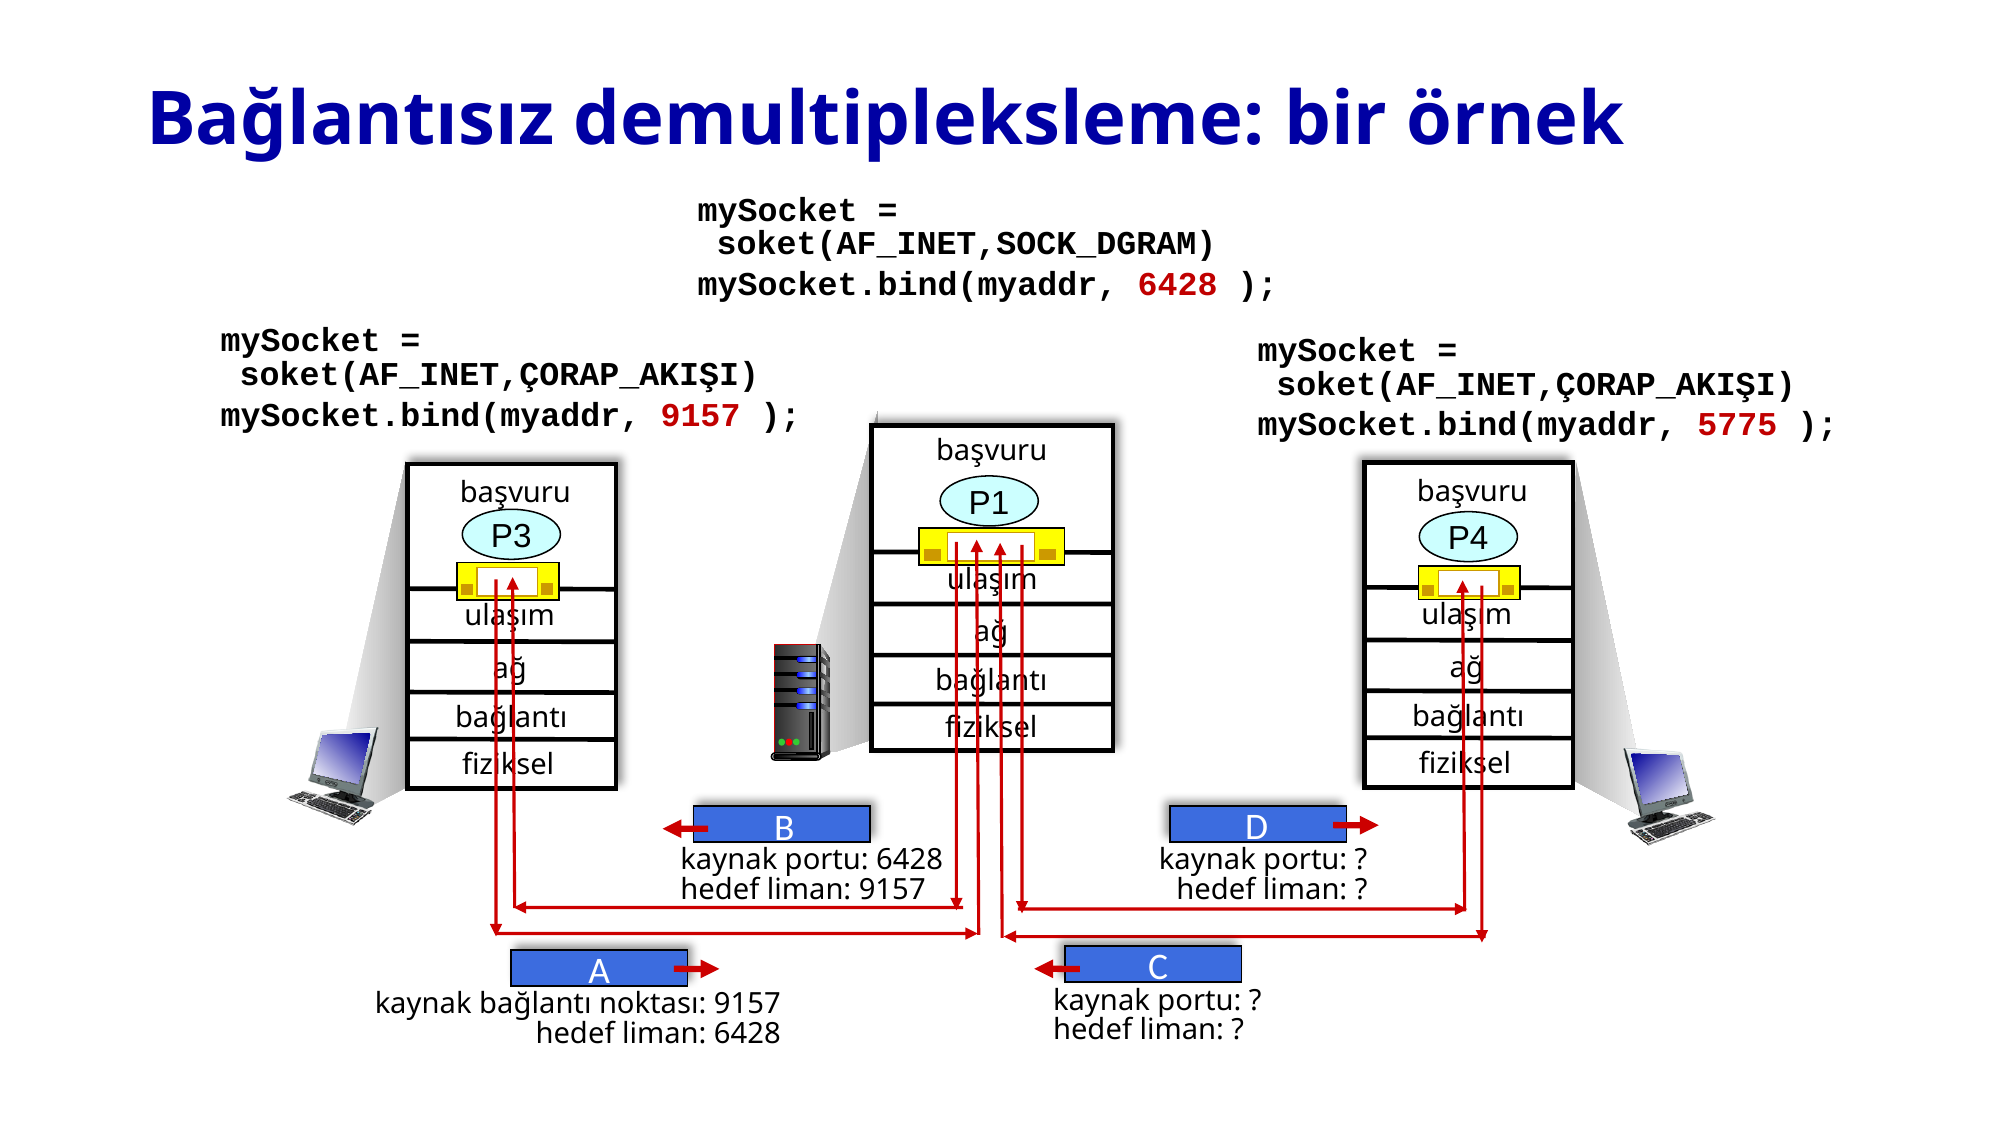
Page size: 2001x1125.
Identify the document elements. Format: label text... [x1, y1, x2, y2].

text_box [662, 806, 943, 914]
text_box mySocket = soket(AF_INET,SOCK_DGRAM) mySocket.bind(myaddr, 6428 ); [682, 195, 1324, 345]
text_box [950, 566, 963, 907]
text_box ağ [497, 638, 513, 693]
text_box başvuru [1364, 485, 1581, 515]
text_box fiziksel [1464, 740, 1481, 787]
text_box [771, 644, 831, 760]
text_box A [573, 938, 625, 949]
text_box fiziksel [497, 741, 513, 788]
text_box ağ [1001, 601, 1021, 655]
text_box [447, 949, 720, 1058]
text_box fiziksel [957, 705, 977, 751]
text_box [1158, 806, 1379, 914]
text_box ulaşım [1023, 549, 1101, 603]
text_box fiziksel [883, 705, 956, 751]
text_box bağlantı [883, 656, 956, 704]
text_box ulaşım [497, 601, 512, 638]
text_box C [1133, 934, 1184, 946]
text_box ağ [1482, 637, 1575, 691]
text_box ulaşım [884, 549, 956, 601]
text_box ağ [883, 601, 956, 655]
text_box ağ [1358, 637, 1463, 691]
text_box bağlantı [403, 693, 495, 741]
text_box başvuru [883, 420, 1100, 474]
text_box D [1230, 794, 1283, 806]
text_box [919, 527, 1065, 566]
text_box [515, 901, 662, 914]
text_box [1475, 600, 1489, 936]
text_box bağlantı [978, 656, 1000, 704]
text_box bağlantı [1482, 686, 1577, 740]
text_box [1620, 743, 1738, 854]
text_box [489, 600, 503, 937]
text_box bağlantı [1360, 691, 1463, 740]
text_box ulaşım [513, 585, 618, 638]
text_box ulaşım [1001, 566, 1021, 601]
text_box ulaşım [1463, 600, 1481, 637]
text_box bağlantı [514, 687, 620, 741]
text_box mySocket = soket(AF_INET,ÇORAP_AKIŞI) mySocket.bind(myaddr, 5775 ); [1242, 326, 1884, 485]
text_box ağ [514, 638, 618, 693]
text_box fiziksel [514, 741, 617, 788]
text_box ağ [978, 601, 1000, 655]
text_box [1379, 902, 1468, 916]
text_box ağ [401, 638, 495, 693]
text_box bağlantı [1023, 656, 1100, 704]
text_box mySocket = soket(AF_INET,ÇORAP_AKIŞI) mySocket.bind(myaddr, 9157 ); [205, 317, 847, 476]
text_box [407, 516, 617, 585]
text_box [1575, 485, 1635, 806]
text_box P4 [1419, 511, 1518, 562]
text_box fiziksel [978, 705, 1001, 751]
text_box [457, 562, 559, 600]
text_box fiziksel [1357, 732, 1463, 787]
text_box ağ [1023, 601, 1100, 655]
text_box [1015, 566, 1029, 908]
text_box P3 [462, 509, 561, 560]
text_box ağ [1464, 637, 1481, 691]
text_box bağlantı [1001, 656, 1021, 704]
text_box ulaşım [977, 566, 1000, 601]
text_box bağlantı [1464, 691, 1481, 740]
text_box bağlantı [957, 656, 977, 704]
text_box başvuru [407, 476, 624, 516]
text_box [871, 425, 1114, 751]
text_box [815, 444, 869, 753]
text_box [264, 722, 381, 833]
title Bağlantısız demultipleksleme: bir örnek [131, 47, 1952, 195]
text_box B [759, 795, 810, 806]
text_box [495, 927, 978, 940]
text_box fiziksel [1002, 705, 1021, 751]
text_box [1034, 946, 1263, 1054]
text_box ulaşım [401, 585, 495, 638]
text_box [1418, 566, 1521, 600]
text_box ağ [957, 601, 977, 655]
text_box fiziksel [1023, 705, 1100, 751]
text_box ulaşım [1482, 584, 1575, 637]
text_box fiziksel [400, 734, 495, 788]
text_box [347, 476, 405, 801]
text_box P1 [940, 475, 1039, 526]
text_box bağlantı [497, 693, 513, 741]
text_box ulaşım [957, 566, 976, 601]
text_box ulaşım [1358, 584, 1462, 637]
text_box fiziksel [1483, 740, 1574, 787]
text_box [1003, 930, 1059, 943]
text_box [1364, 515, 1573, 584]
